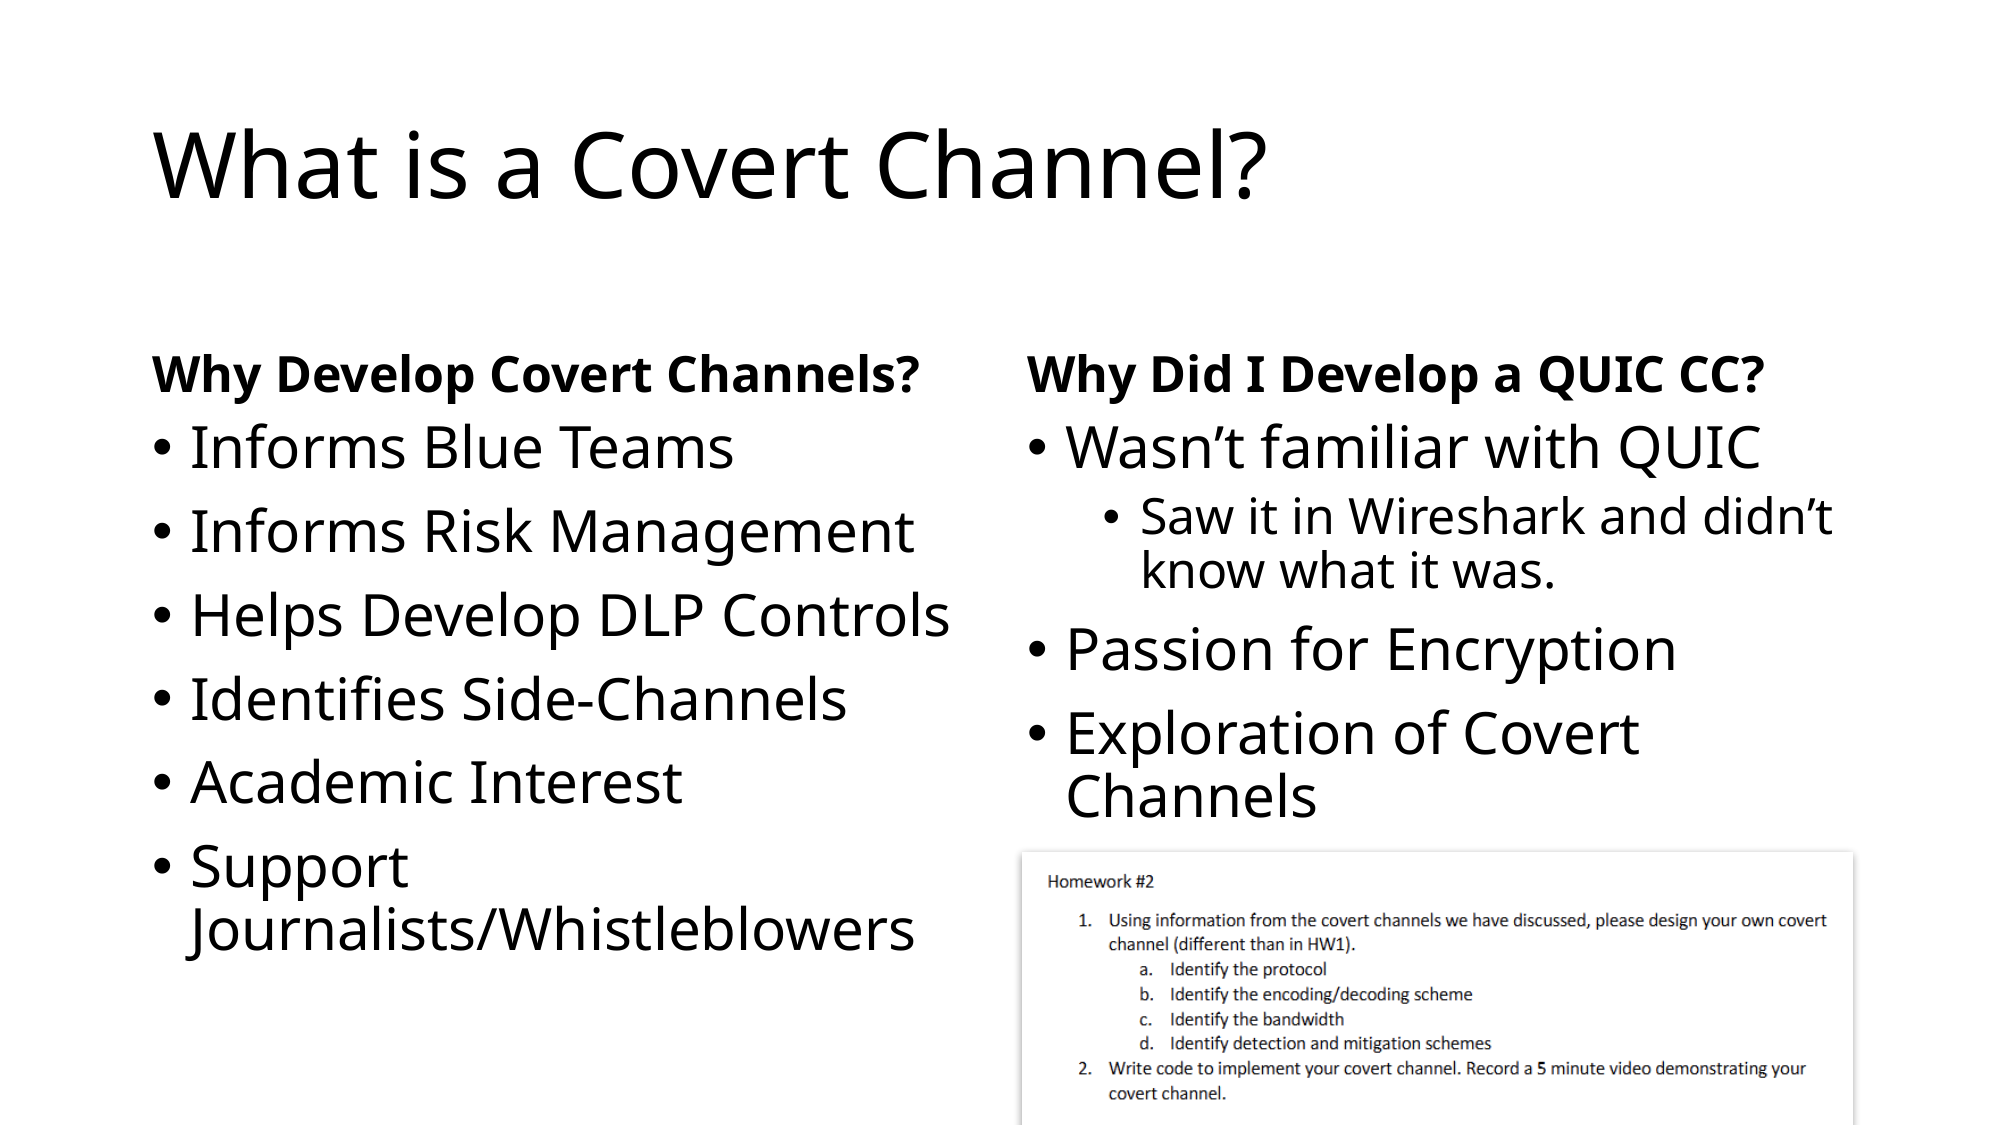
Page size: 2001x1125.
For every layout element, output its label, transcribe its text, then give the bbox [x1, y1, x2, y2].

picture [1035, 865, 1840, 1120]
list Why Did I Develop a QUIC CC? [1012, 275, 1863, 410]
title What is a Covert Channel? [137, 59, 1863, 278]
list Wasn’t familiar with QUIC Saw it in Wireshark and didn’t know what it was. Passion for Encryption Exploration of Covert Channels (Because grades depend on It) [1012, 410, 1863, 1016]
list Informs Blue Teams Informs Risk Management Helps Develop DLP Controls Identifies Side-Channels Academic Interest Support Journalists/Whistleblowers [137, 410, 984, 1016]
list Why Develop Covert Channels? [137, 275, 984, 410]
